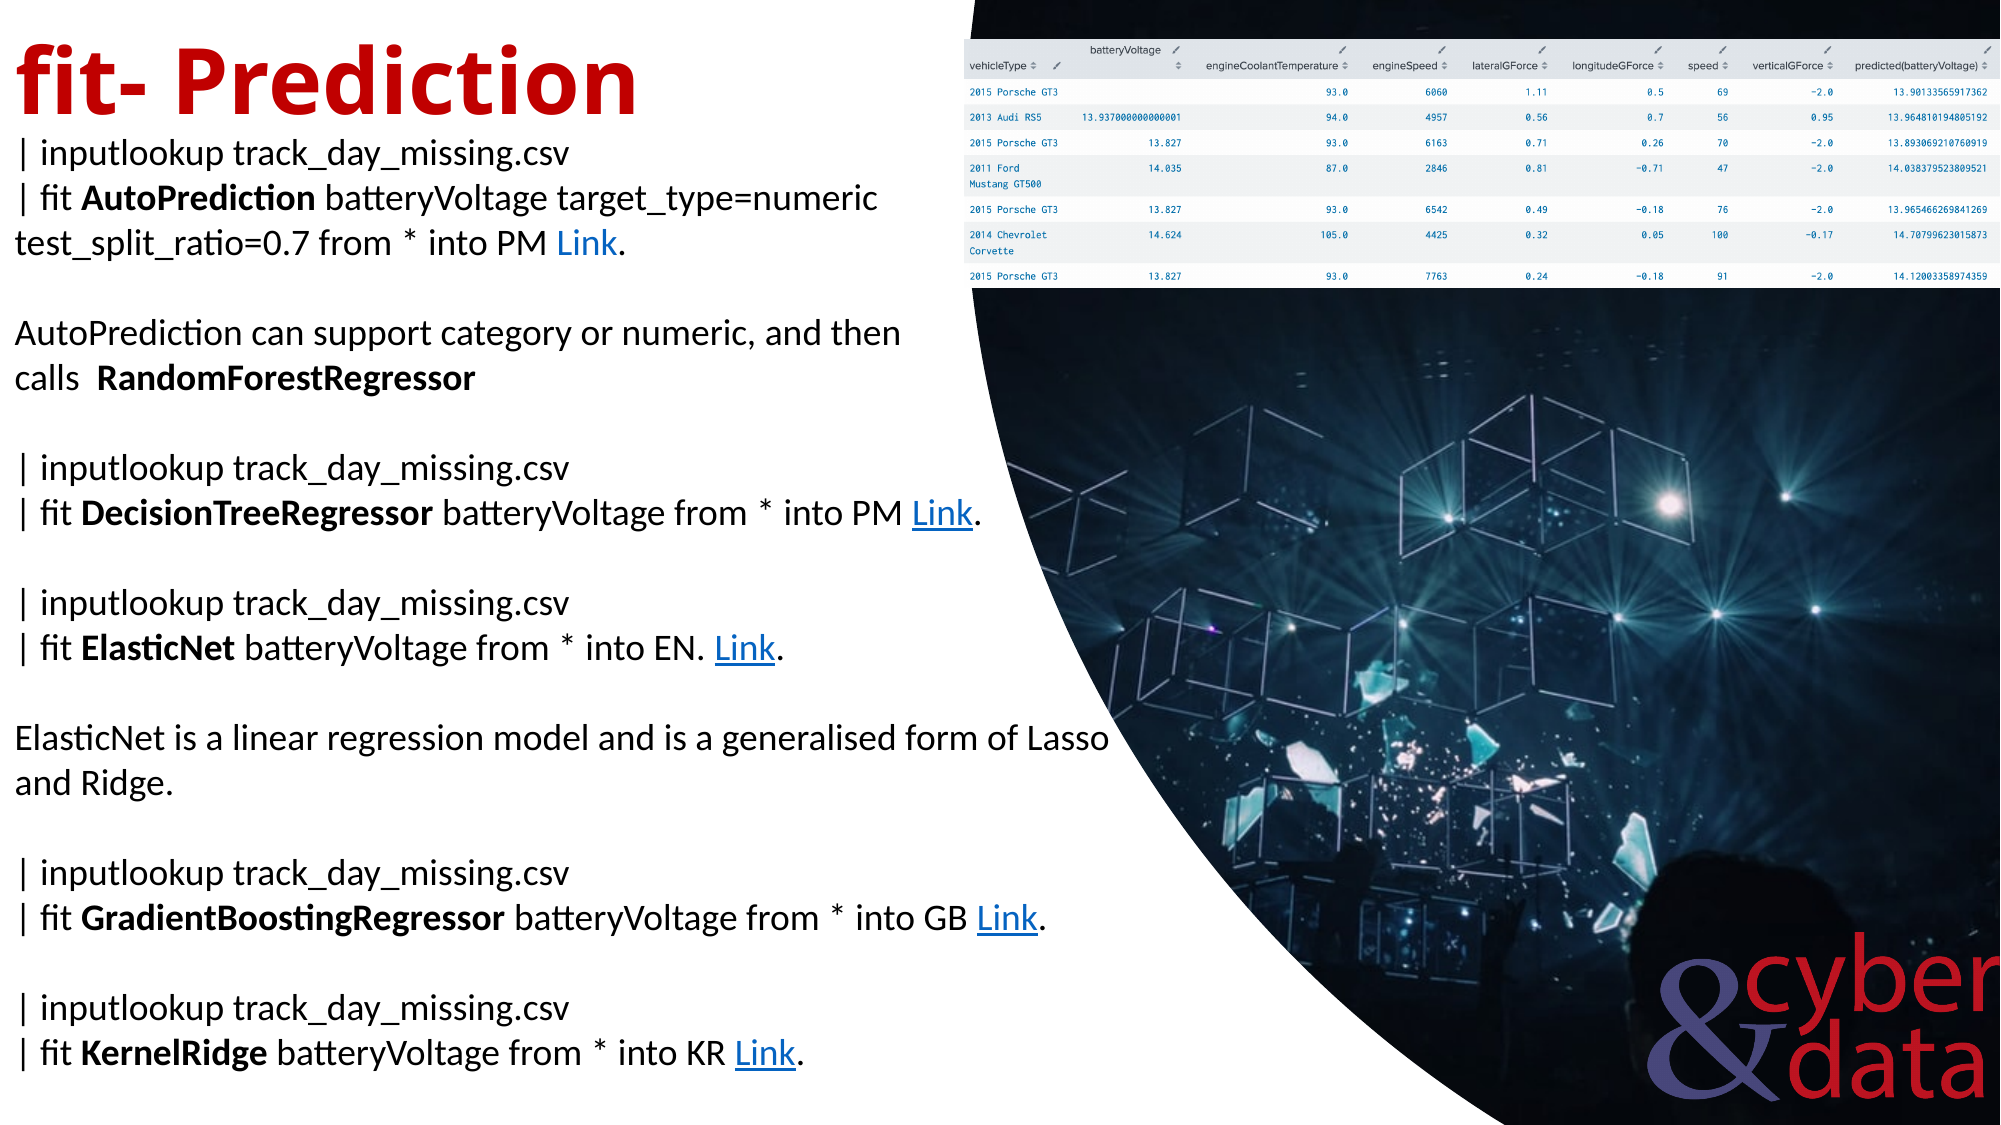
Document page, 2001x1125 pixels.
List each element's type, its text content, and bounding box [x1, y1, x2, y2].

text_box | inputlookup track_day_missing.csv | fit AutoPrediction batteryVoltage target_type=numeric test_split_ratio=0.7 from * into PM Link. AutoPrediction can support category or numeric, and then calls RandomForestRegressor | inputlookup track_day_missing.csv | fit DecisionTreeRegressor batteryVoltage from * into PM Link. | inputlookup track_day_missing.csv | fit ElasticNet batteryVoltage from * into EN. Link. ElasticNet is a linear regression model and is a generalised form of Lasso and Ridge. | inputlookup track_day_missing.csv | fit GradientBoostingRegressor batteryVoltage from * into GB Link. | inputlookup track_day_missing.csv | fit KernelRidge batteryVoltage from * into KR Link. [0, 120, 964, 1125]
picture [964, 0, 2000, 1125]
title fit- Prediction [0, 13, 964, 120]
